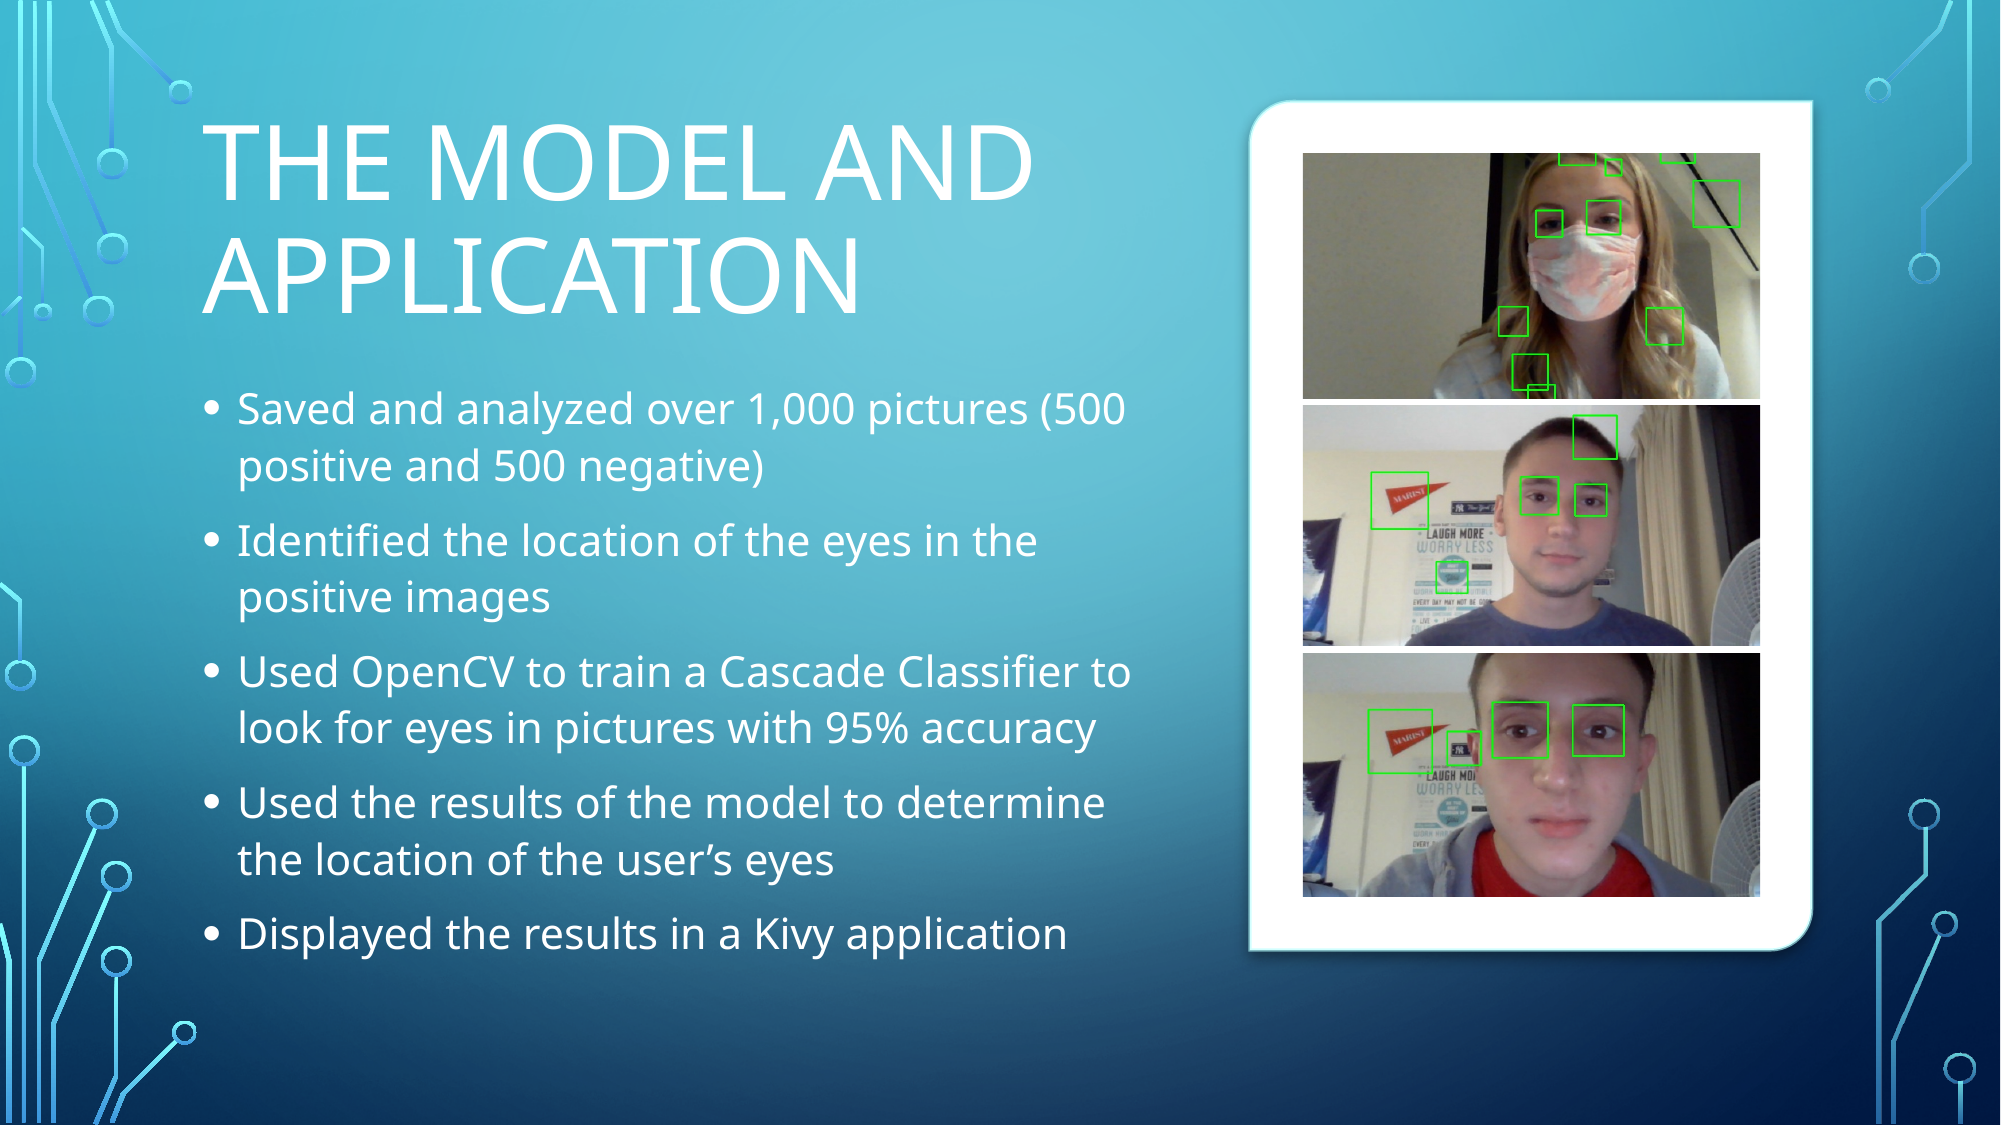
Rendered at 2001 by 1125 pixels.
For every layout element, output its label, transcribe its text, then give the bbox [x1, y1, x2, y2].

text_box [1248, 99, 1814, 952]
title The Model and Application [187, 101, 1155, 344]
picture [1302, 153, 1761, 401]
picture [1302, 403, 1761, 649]
list Saved and analyzed over 1,000 pictures (500 positive and 500 negative) Identified the location of the eyes in the positive images Used OpenCV to train a Cascade Classifier to look for eyes in pictures with 95% accuracy Used the results of the model to determine the location of the user’s eyes Displayed the results in a Kivy application [187, 369, 1155, 994]
picture [1302, 650, 1761, 898]
